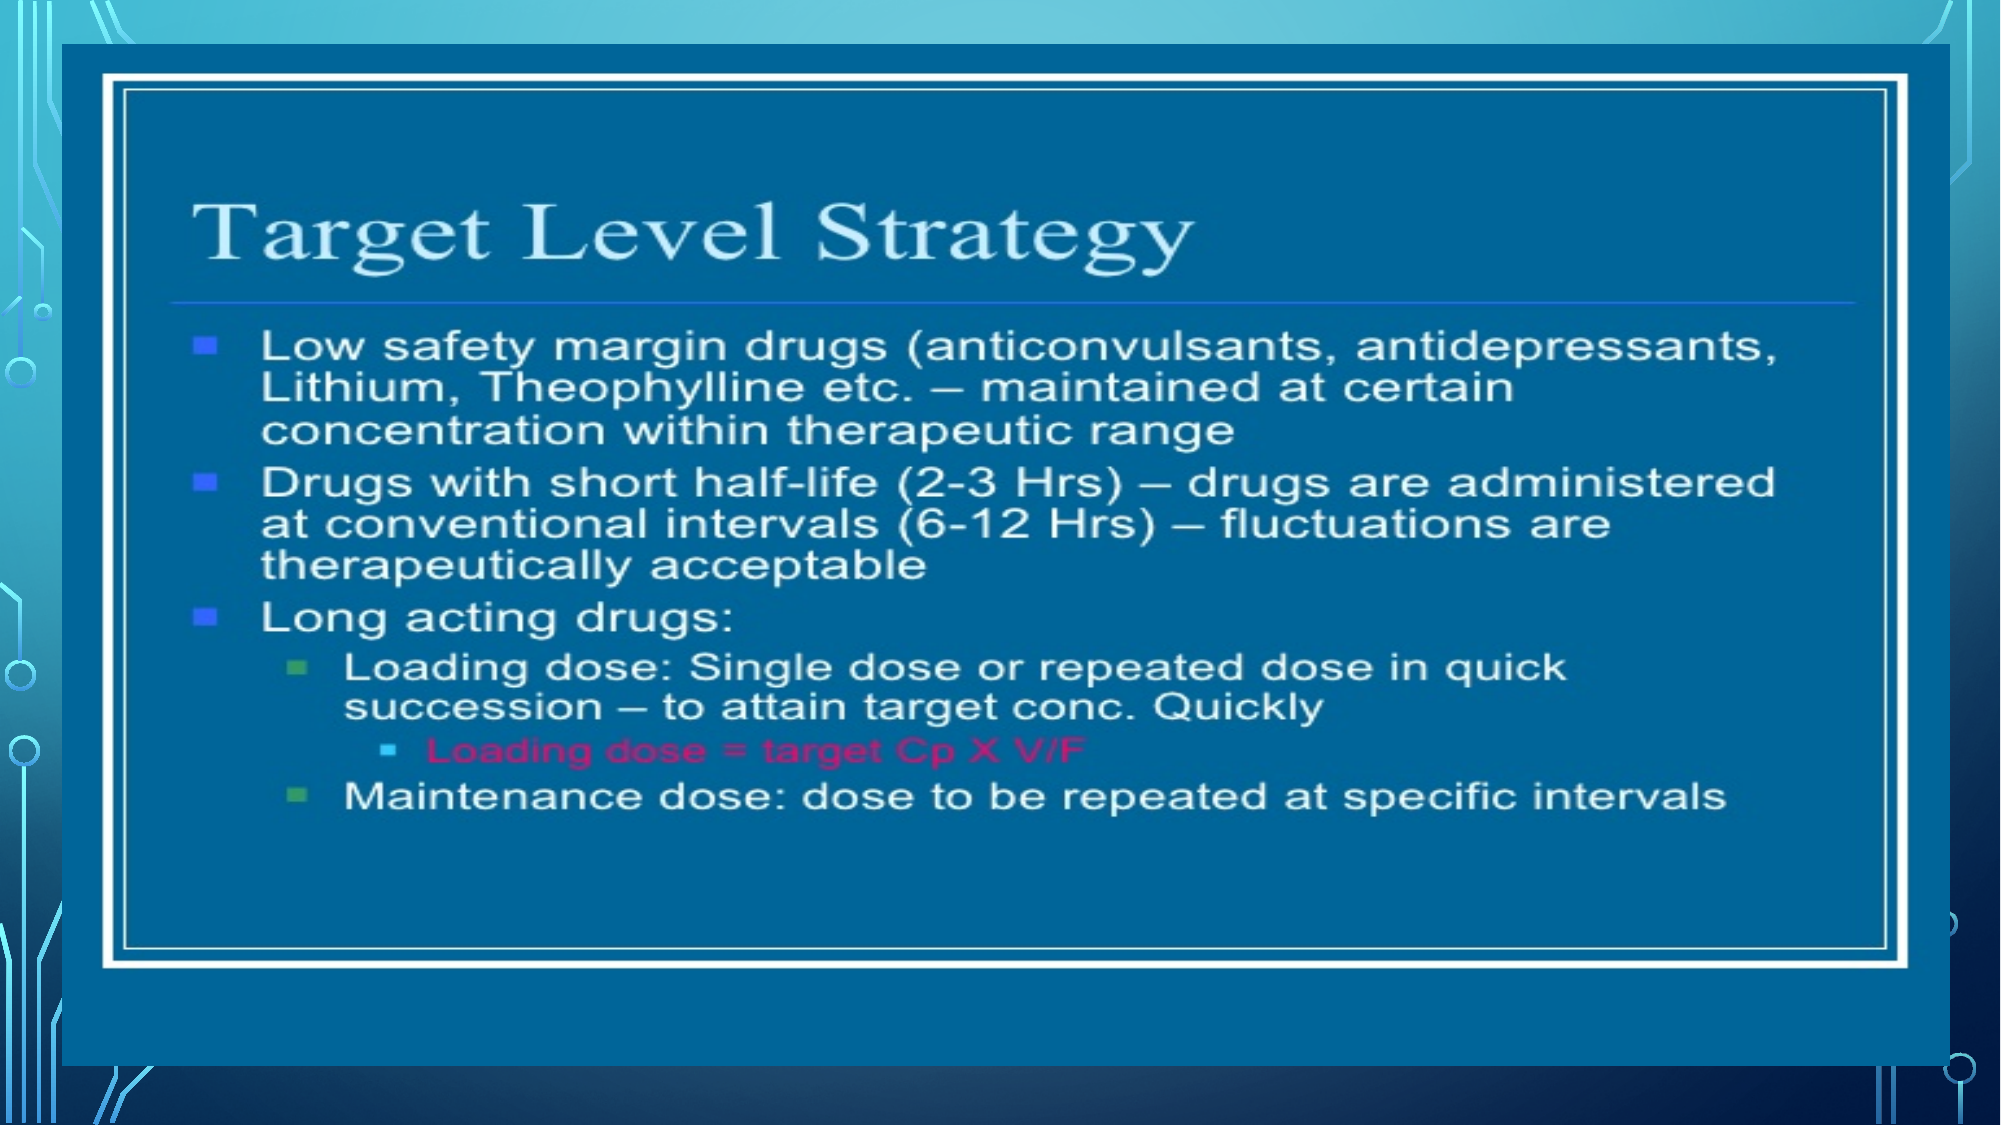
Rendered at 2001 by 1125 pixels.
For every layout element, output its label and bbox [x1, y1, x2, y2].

picture [101, 73, 1918, 973]
